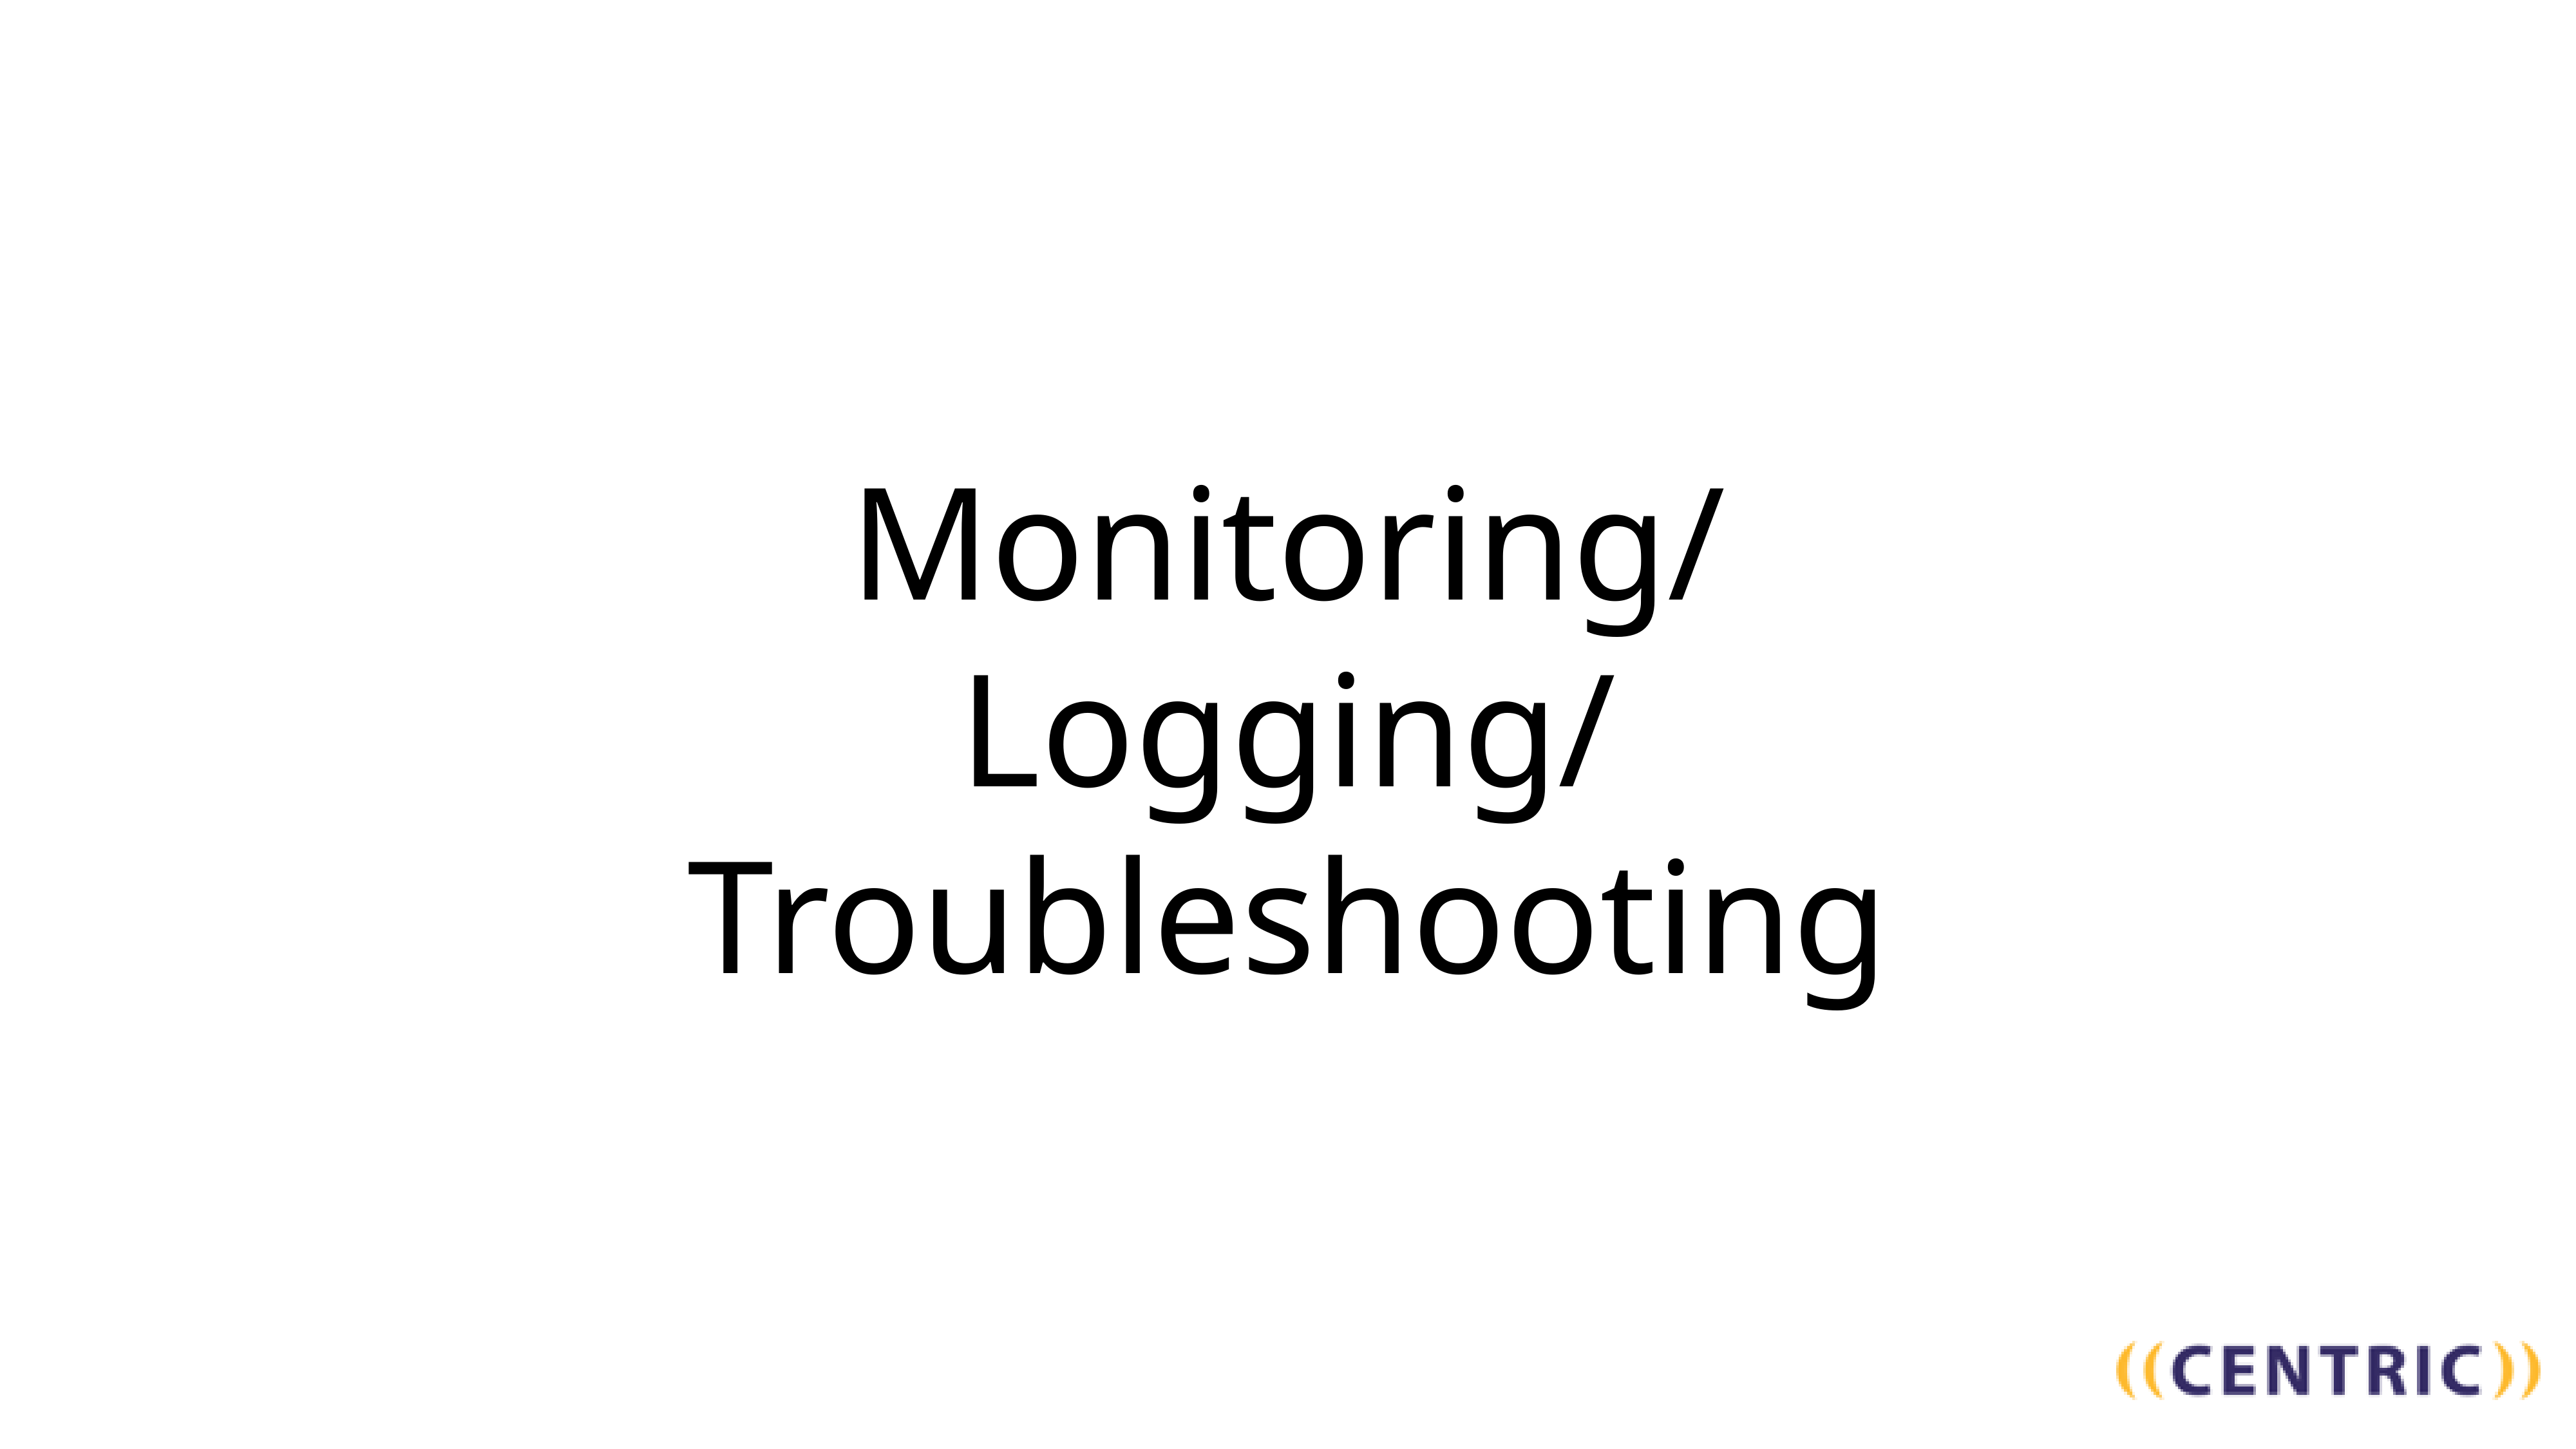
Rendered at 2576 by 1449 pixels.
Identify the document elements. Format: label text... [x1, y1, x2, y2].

title Monitoring/Logging/Troubleshooting [509, 440, 2067, 1009]
picture [2111, 1320, 2557, 1423]
